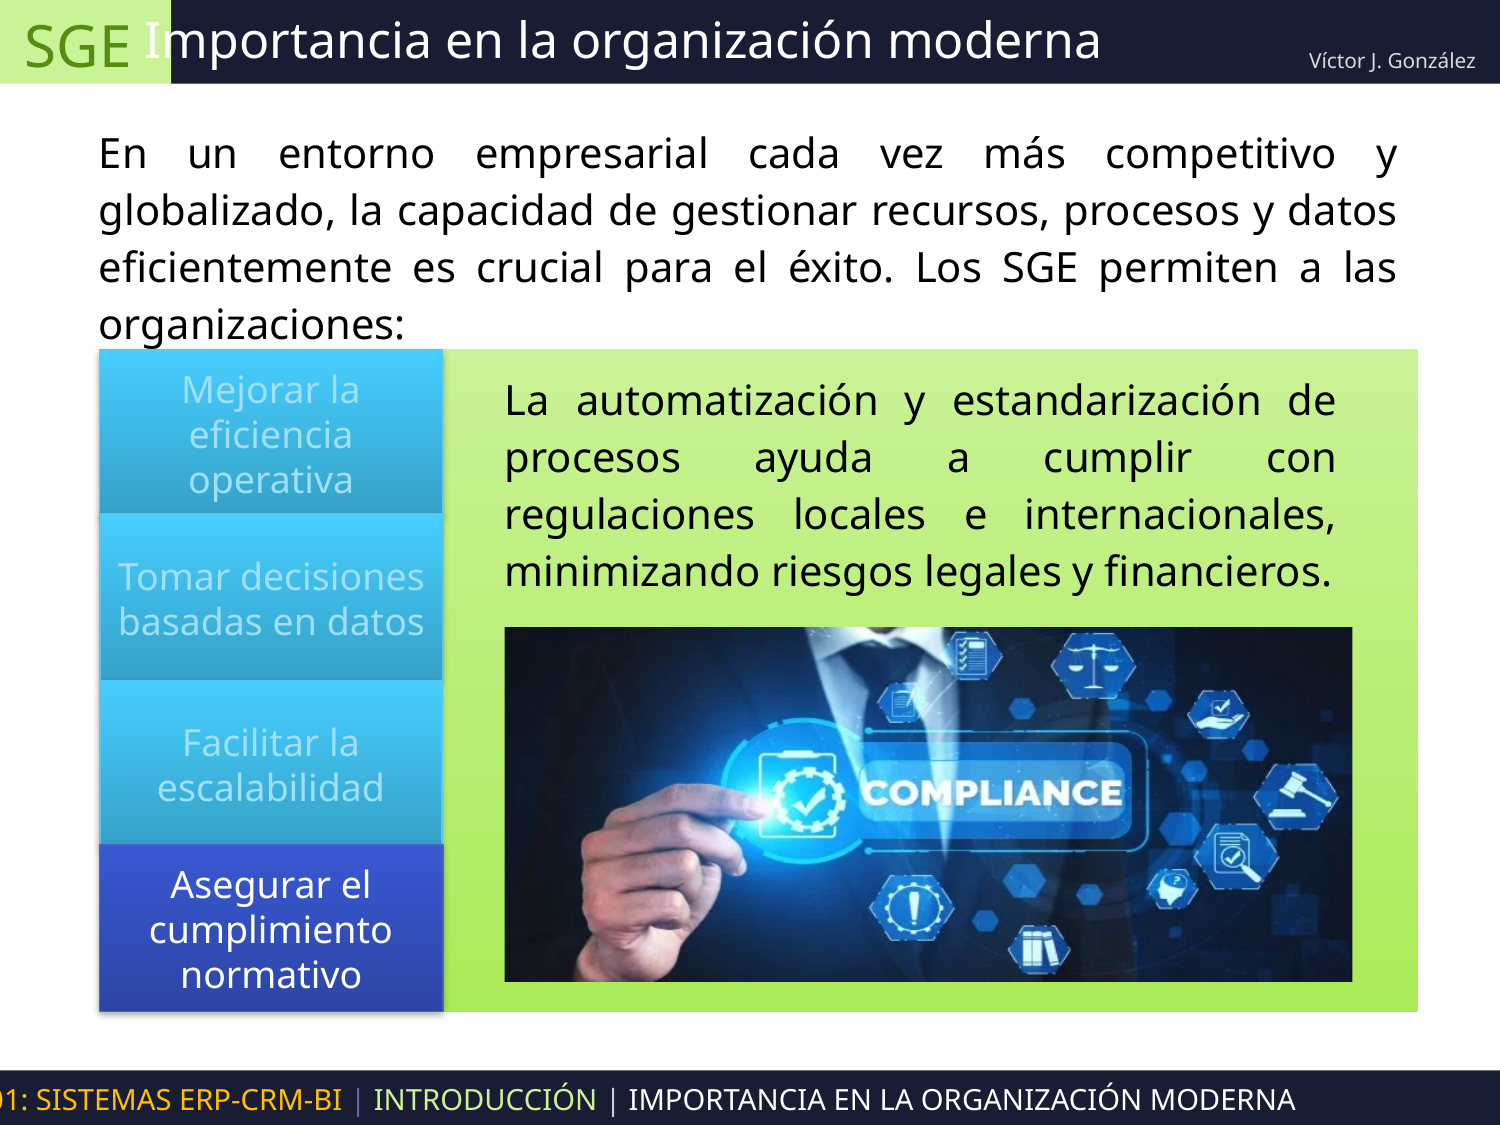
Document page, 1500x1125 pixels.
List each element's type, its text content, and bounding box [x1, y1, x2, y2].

text_box UT01: SISTEMAS ERP-CRM-BI | INTRODUCCIÓN | IMPORTANCIA EN LA ORGANIZACIÓN MODERNA [0, 1073, 1311, 1124]
text_box [0, 1068, 1500, 1125]
text_box Asegurar el cumplimiento normativo [99, 844, 444, 1012]
text_box [446, 349, 1418, 1012]
text_box Mejorar la eficiencia operativa [99, 356, 443, 513]
text_box Importancia en la organización moderna [147, 1, 1118, 76]
text_box [173, 0, 1500, 86]
text_box Tomar decisiones basadas en datos [100, 513, 444, 681]
text_box En un entorno empresarial cada vez más competitivo y globalizado, la capacidad de gestionar recursos, procesos y datos eficientemente es crucial para el éxito. Los SGE permiten a las organizaciones: [84, 112, 1413, 356]
text_box Facilitar la escalabilidad [99, 680, 443, 844]
picture [504, 627, 1353, 983]
text_box La automatización y estandarización de procesos ayuda a cumplir con regulaciones locales e internacionales, minimizando riesgos legales y financieros. [490, 359, 1353, 603]
text_box SGE [10, 1, 147, 86]
text_box Víctor J. González [1294, 40, 1491, 80]
text_box [0, 0, 173, 86]
